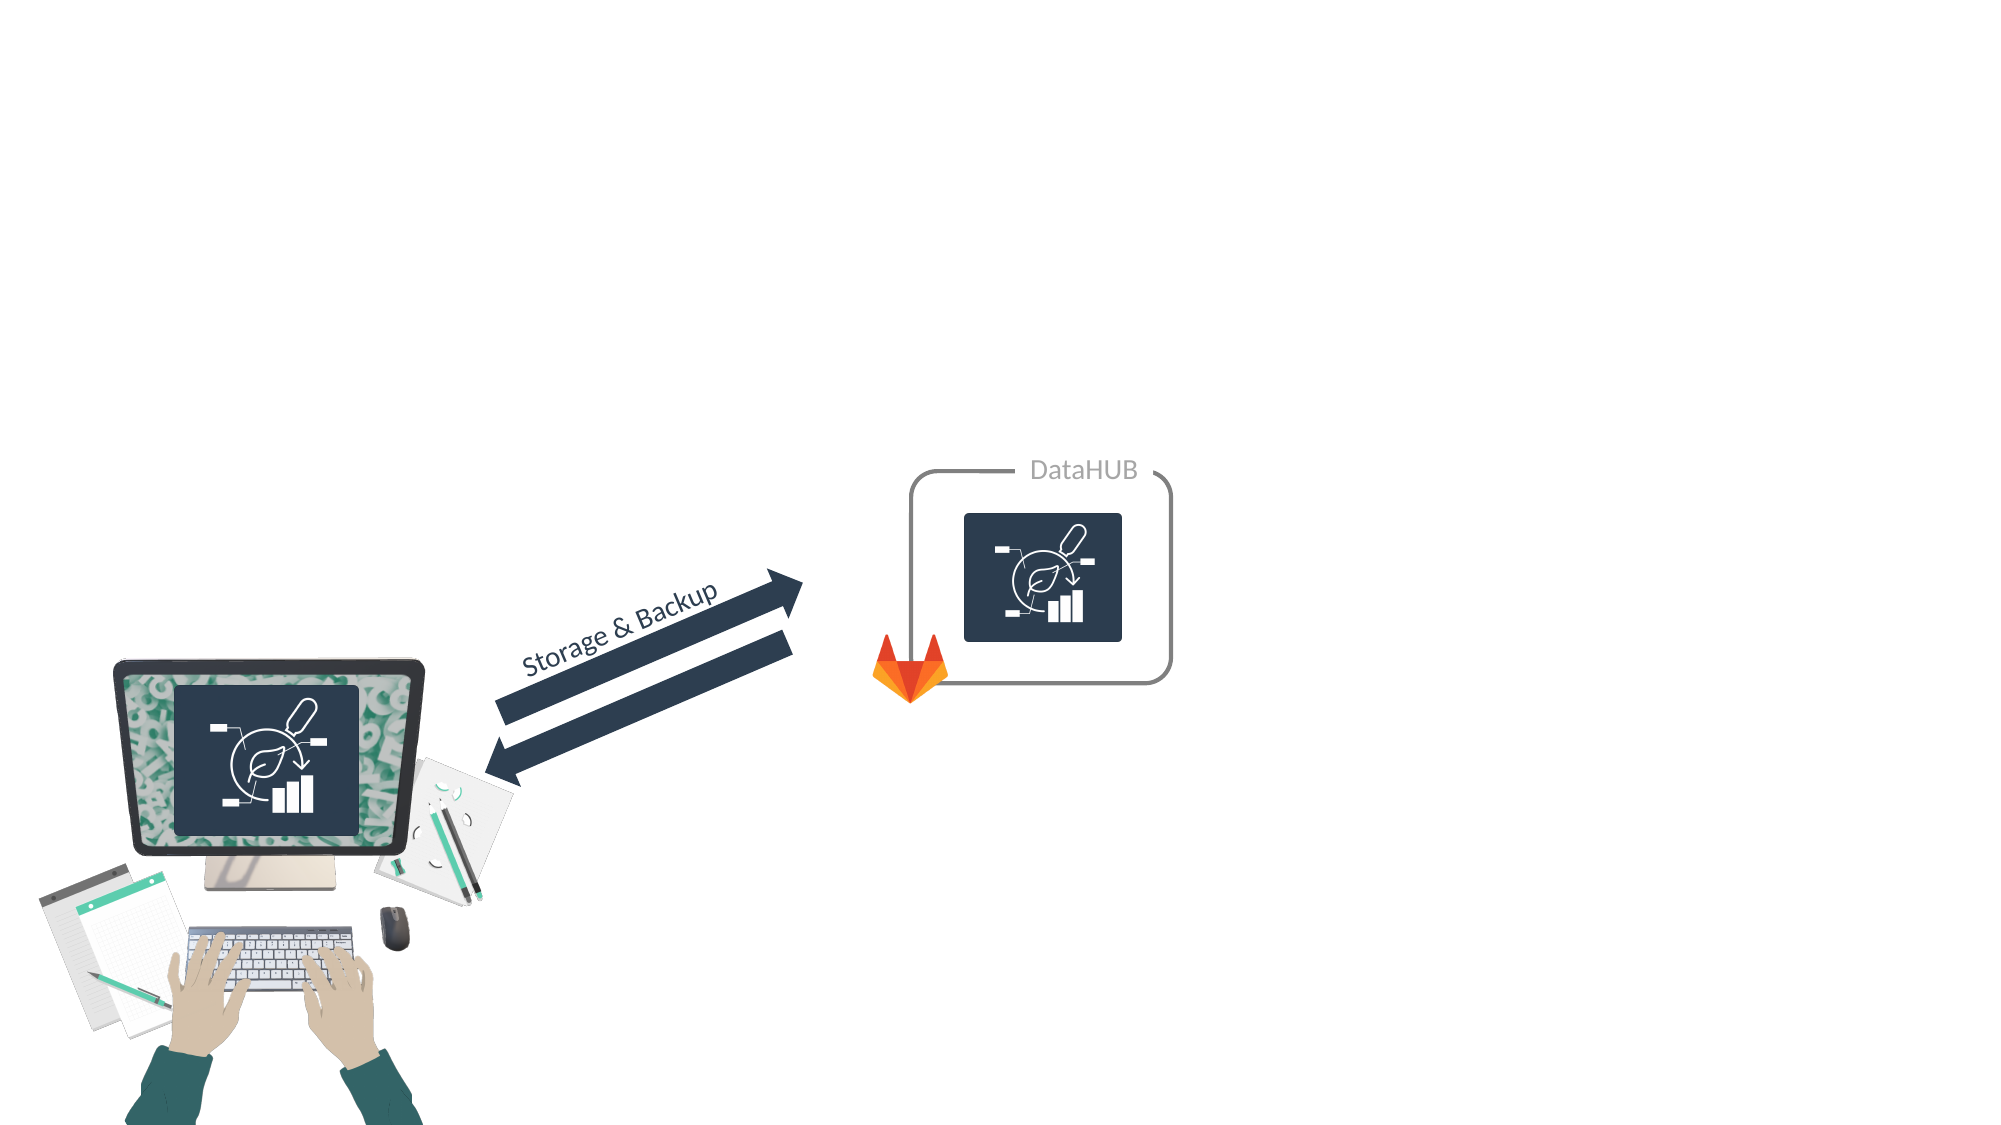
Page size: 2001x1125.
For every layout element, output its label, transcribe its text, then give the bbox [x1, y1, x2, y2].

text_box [461, 628, 827, 727]
text_box DataHUB [1015, 443, 1154, 493]
picture [964, 513, 1122, 642]
picture [859, 611, 961, 727]
text_box [910, 470, 1173, 685]
text_box Storage & Backup [552, 552, 749, 628]
picture [0, 650, 564, 1125]
